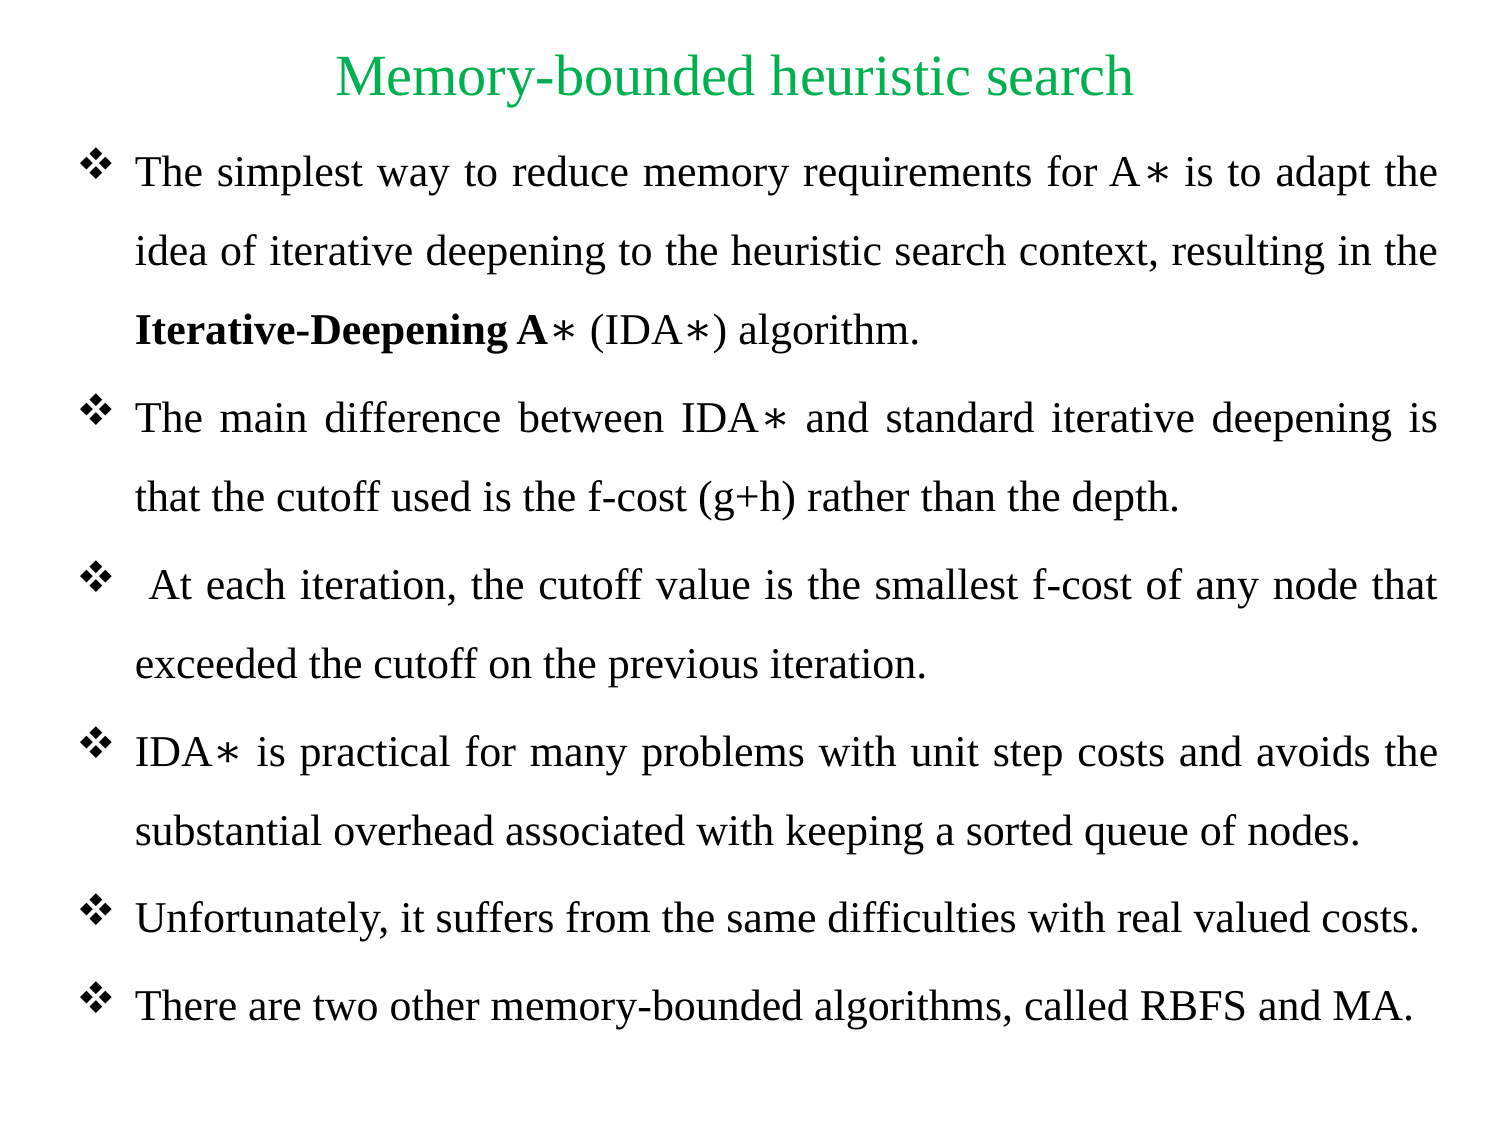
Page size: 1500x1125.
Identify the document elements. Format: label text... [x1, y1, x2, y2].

title Memory-bounded heuristic search [61, 50, 1409, 94]
list The simplest way to reduce memory requirements for A∗ is to adapt the idea of iterative deepening to the heuristic search context, resulting in the Iterative-Deepening A∗ (IDA∗) algorithm. The main difference between IDA∗ and standard iterative deepening is that the cutoff used is the f-cost (g+h) rather than the depth. At each iteration, the cutoff value is the smallest f-cost of any node that exceeded the cutoff on the previous iteration. IDA∗ is practical for many problems with unit step costs and avoids the substantial overhead associated with keeping a sorted queue of nodes. Unfortunately, it suffers from the same difficulties with real valued costs. There are two other memory-bounded algorithms, called RBFS and MA. [61, 109, 1456, 1091]
